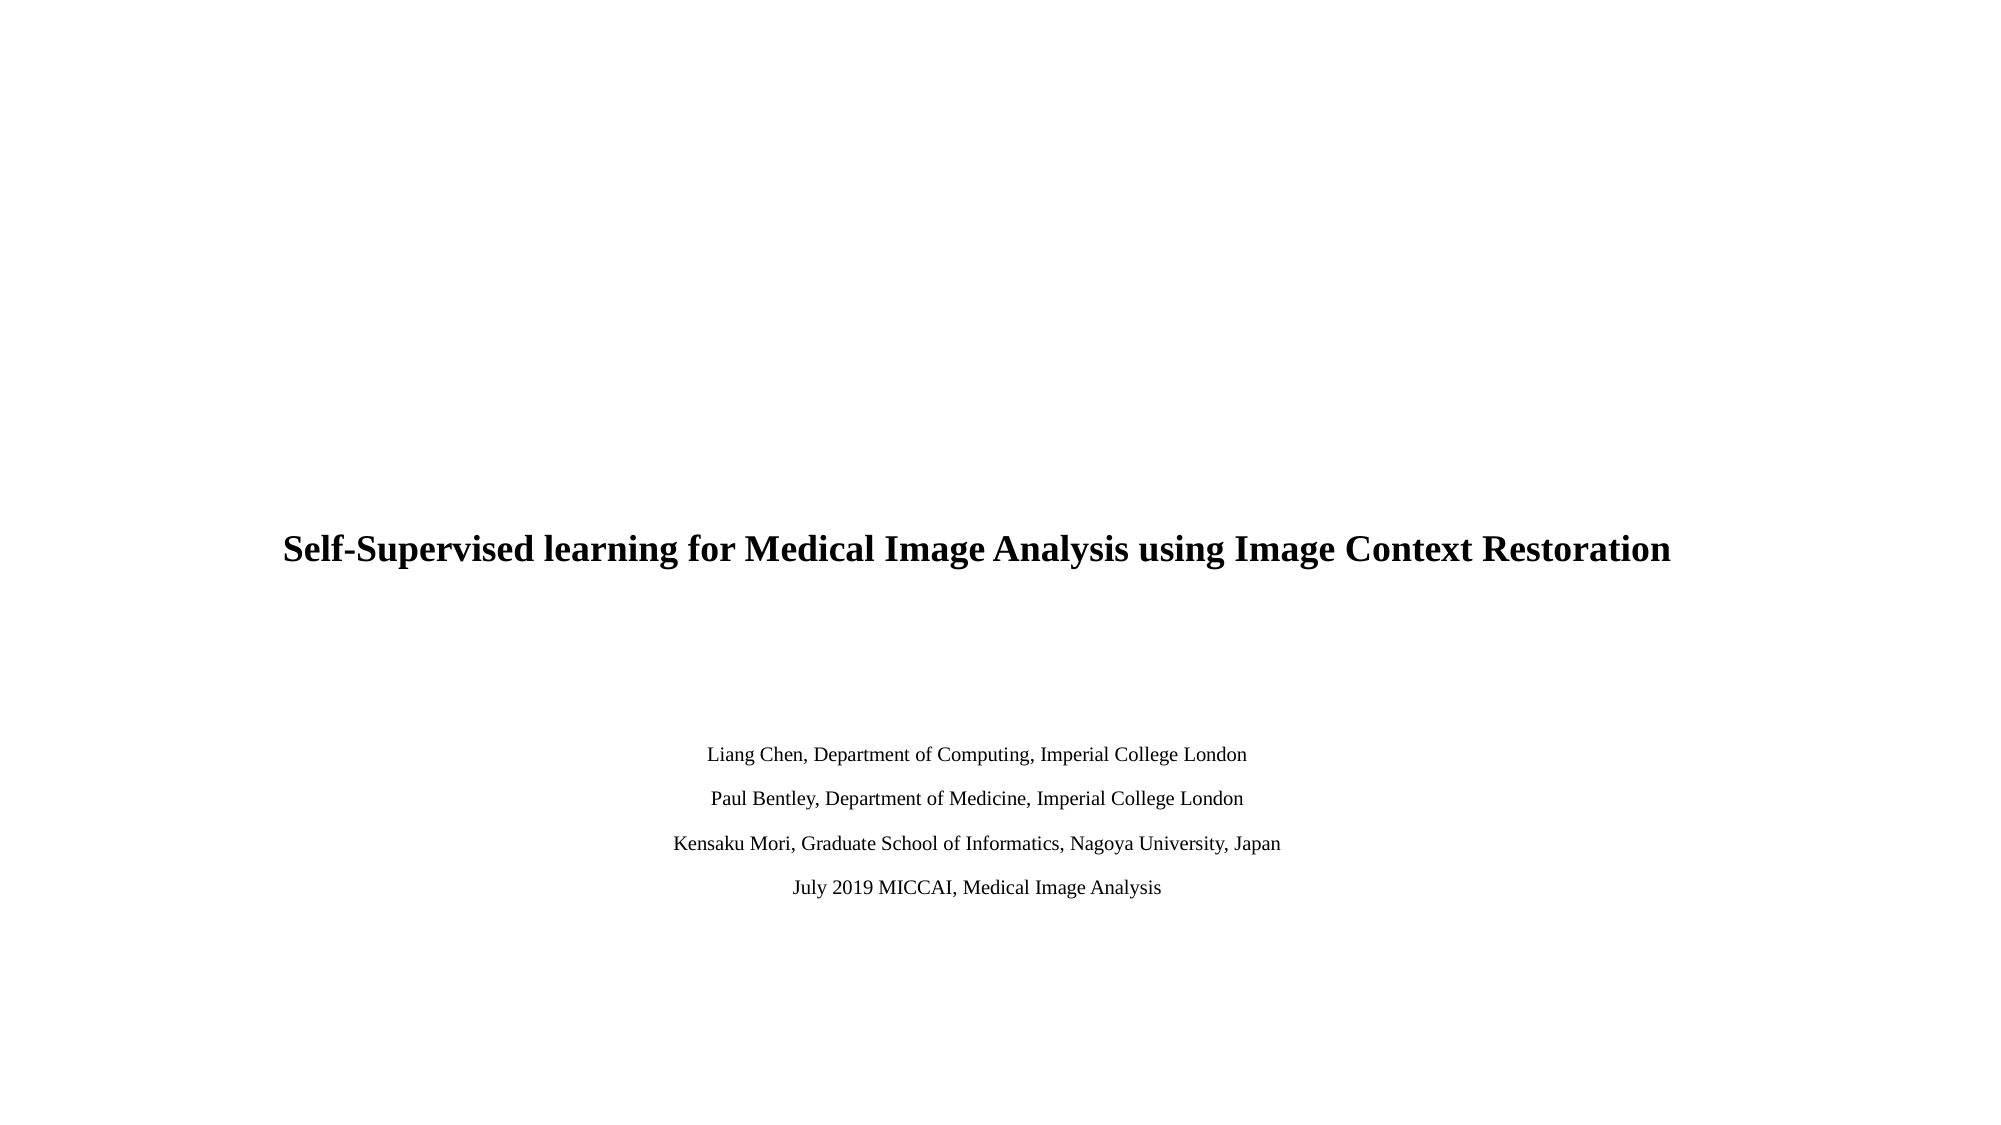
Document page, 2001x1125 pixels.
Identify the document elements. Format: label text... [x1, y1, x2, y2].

title Self-Supervised learning for Medical Image Analysis using Image Context Restoration Liang Chen, Department of Computing, Imperial College London Paul Bentley, Department of Medicine, Imperial College London Kensaku Mori, Graduate School of Informatics, Nagoya University, Japan July 2019 MICCAI, Medical Image Analysis [227, 514, 1728, 907]
